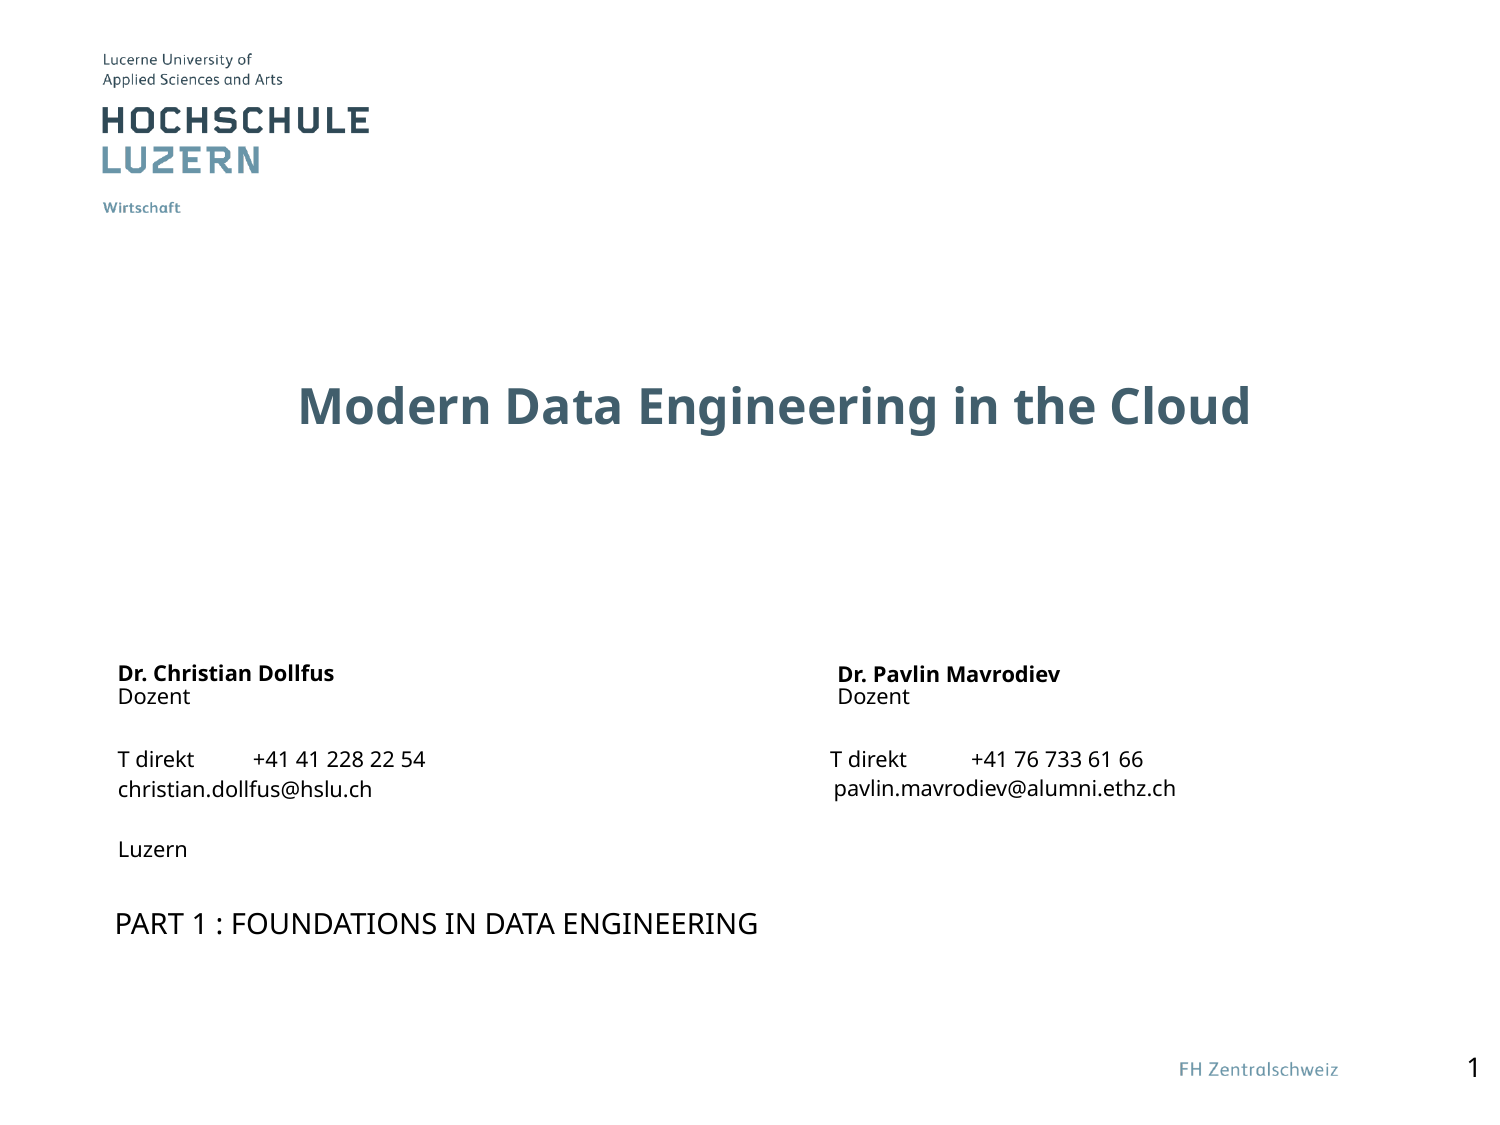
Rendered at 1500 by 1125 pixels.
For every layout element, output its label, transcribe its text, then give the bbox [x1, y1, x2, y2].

subtitle PART 1 : FOUNDATIONS IN DATA ENGINEERING [102, 883, 1137, 1051]
slide_number ‹#› [1403, 1038, 1494, 1125]
title Modern Data Engineering in the Cloud [102, 338, 1447, 444]
picture [102, 53, 369, 213]
picture [1036, 1021, 1446, 1076]
